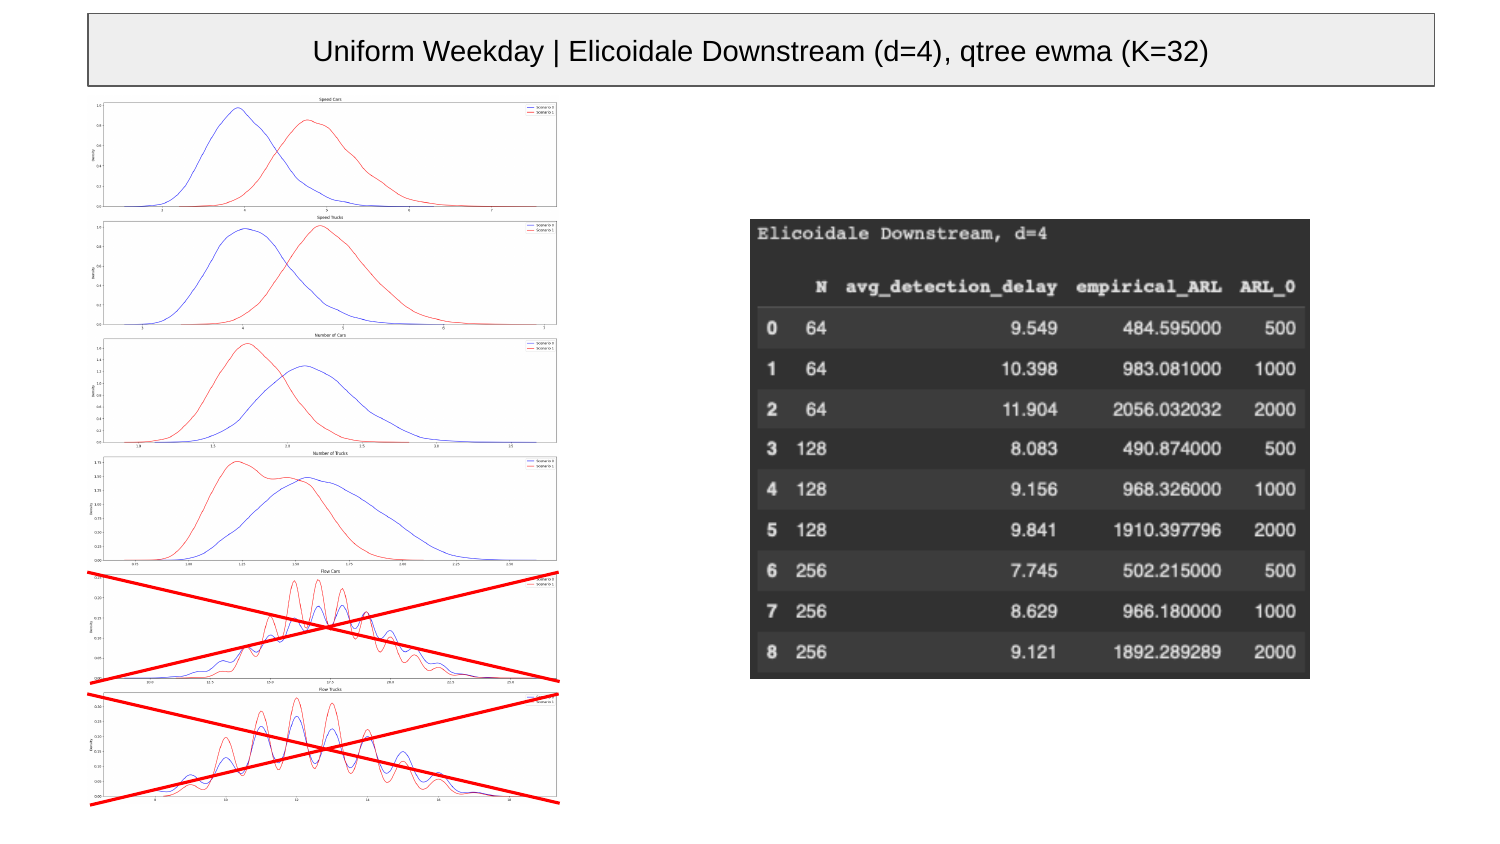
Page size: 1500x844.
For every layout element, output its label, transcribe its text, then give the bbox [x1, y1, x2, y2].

picture [749, 219, 1310, 680]
text_box Uniform Weekday | Elicoidale Downstream (d=4), qtree ewma (K=32) [87, 13, 1435, 86]
picture [87, 684, 560, 693]
picture [87, 94, 560, 571]
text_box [86, 571, 560, 684]
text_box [86, 693, 560, 806]
